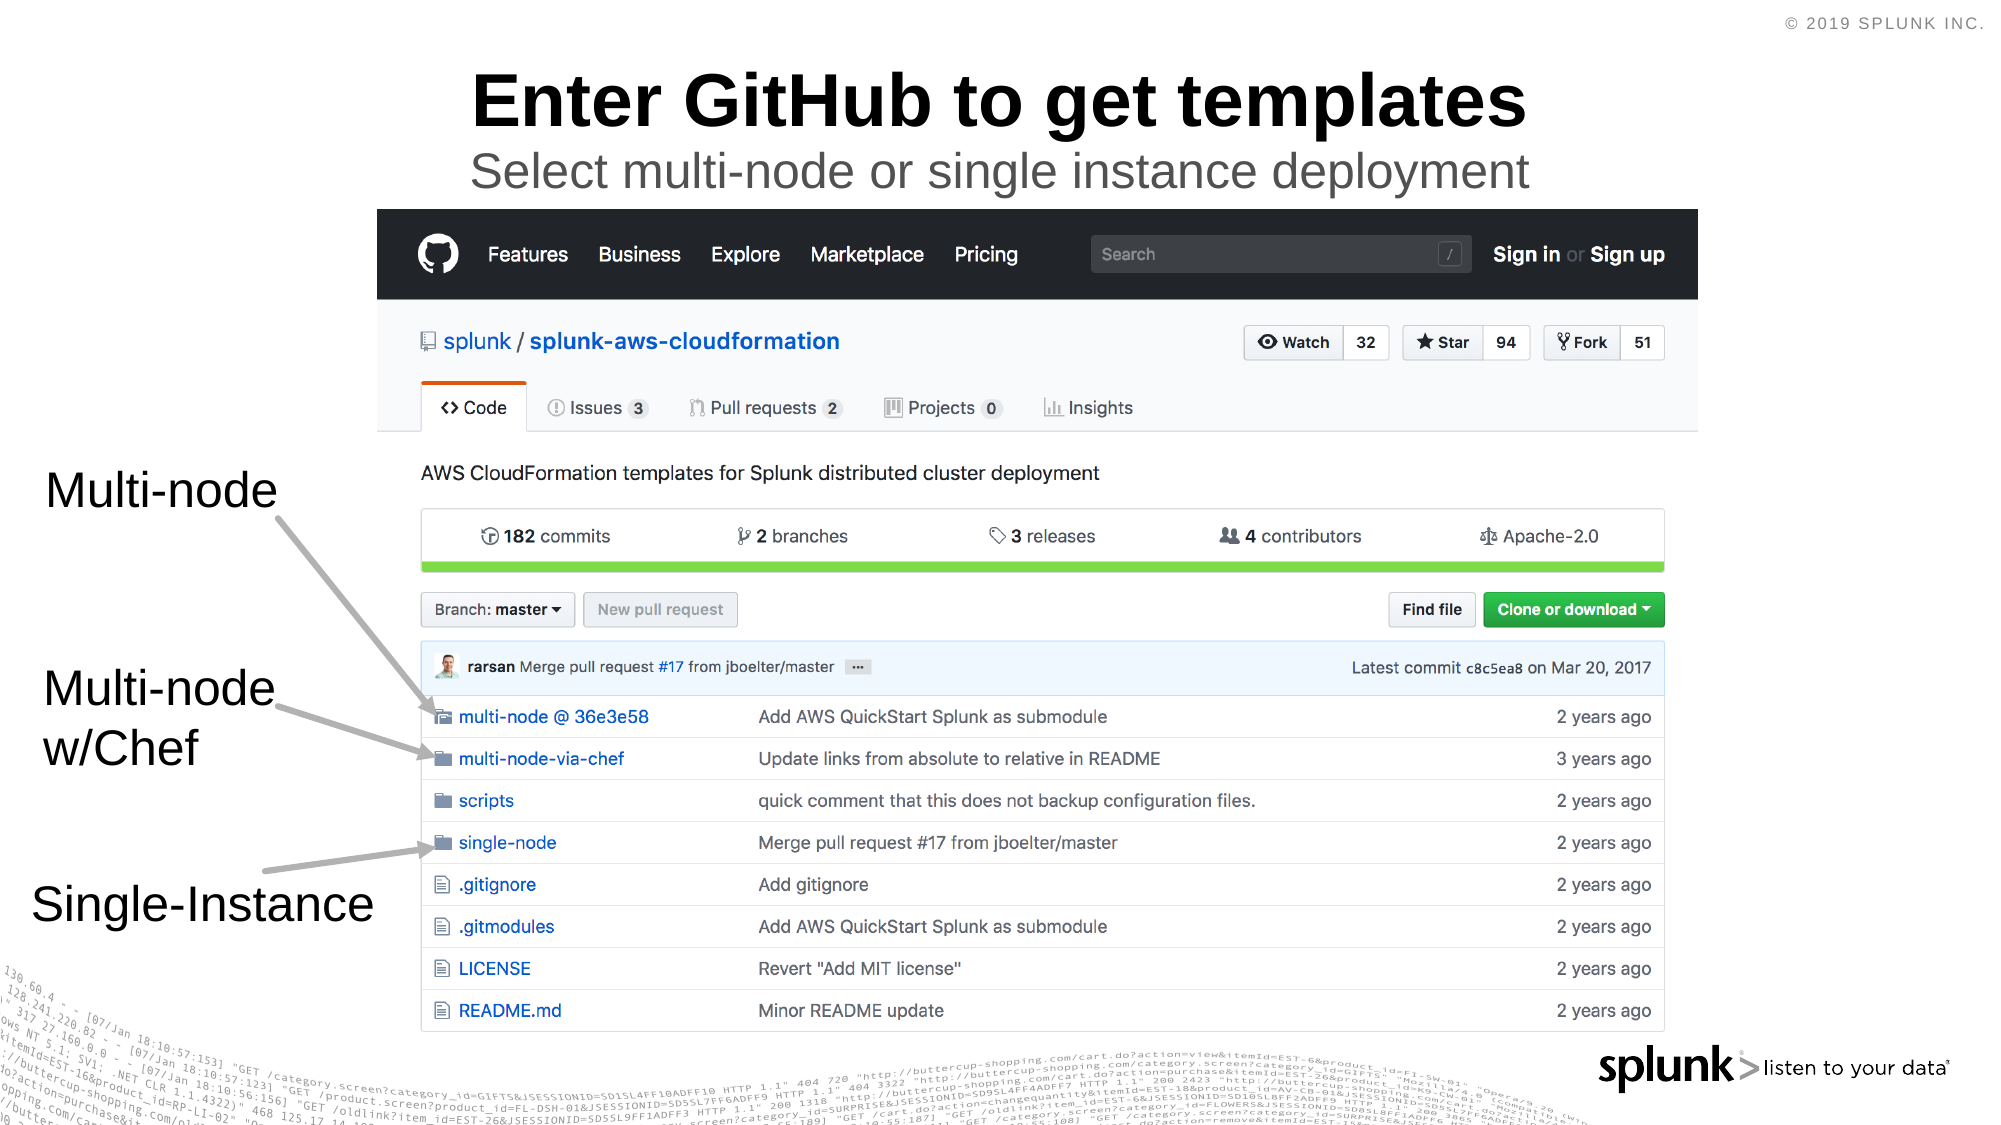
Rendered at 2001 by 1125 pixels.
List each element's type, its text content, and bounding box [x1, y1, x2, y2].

text_box Multi-node [45, 457, 279, 518]
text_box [264, 847, 437, 872]
picture [0, 0, 2000, 1125]
text_box Single-Instance [30, 871, 376, 932]
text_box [277, 518, 437, 706]
title Enter GitHub to get templates [74, 50, 1926, 124]
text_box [277, 706, 437, 758]
text_box Multi-node w/Chef [43, 655, 277, 776]
subtitle Select multi-node or single instance deployment [74, 144, 1926, 190]
